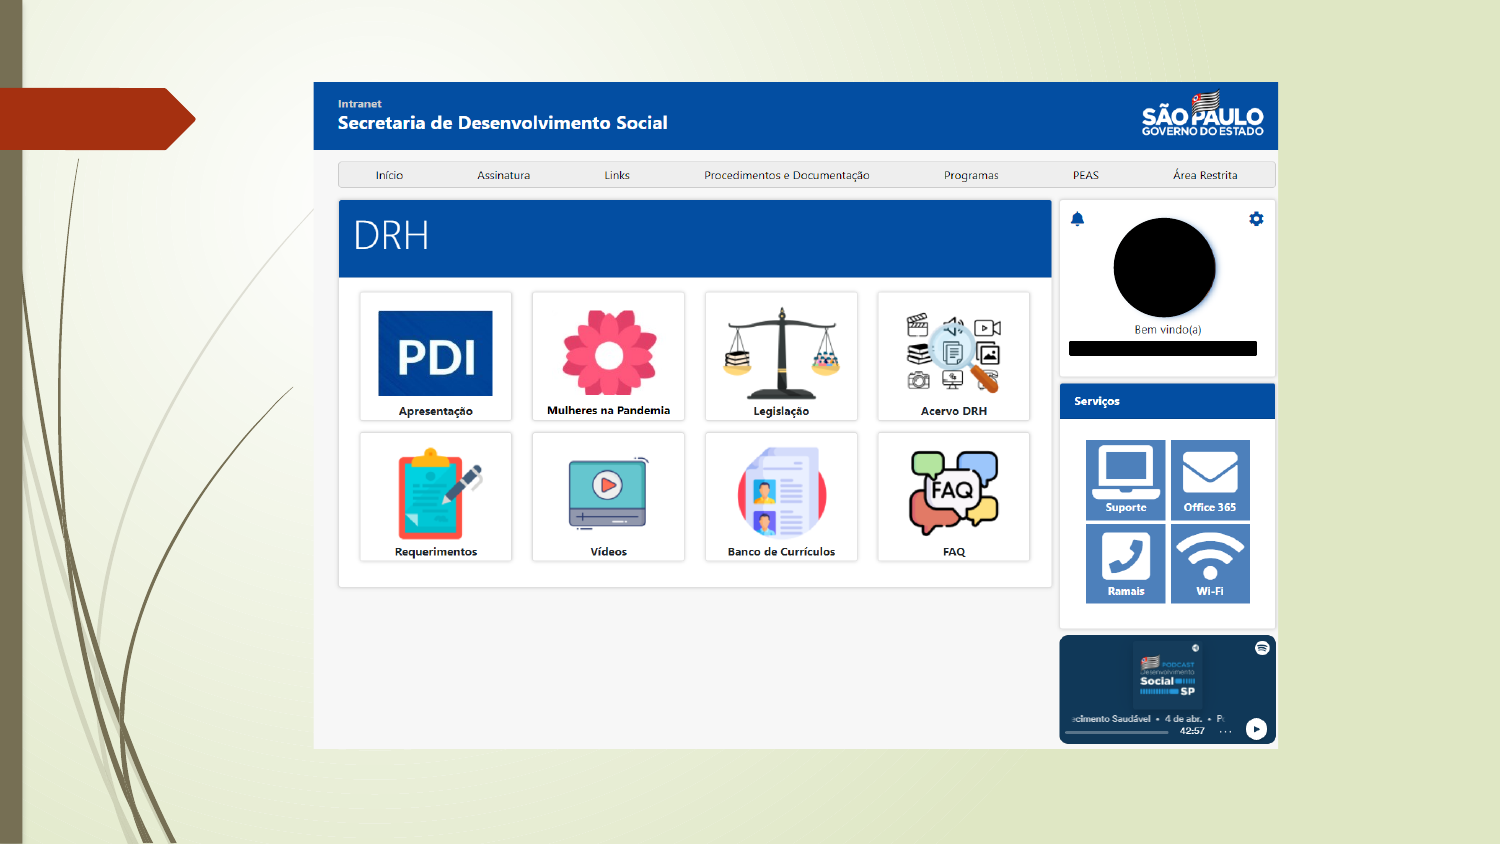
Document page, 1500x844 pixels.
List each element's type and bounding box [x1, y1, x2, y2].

text_box [313, 82, 1279, 749]
